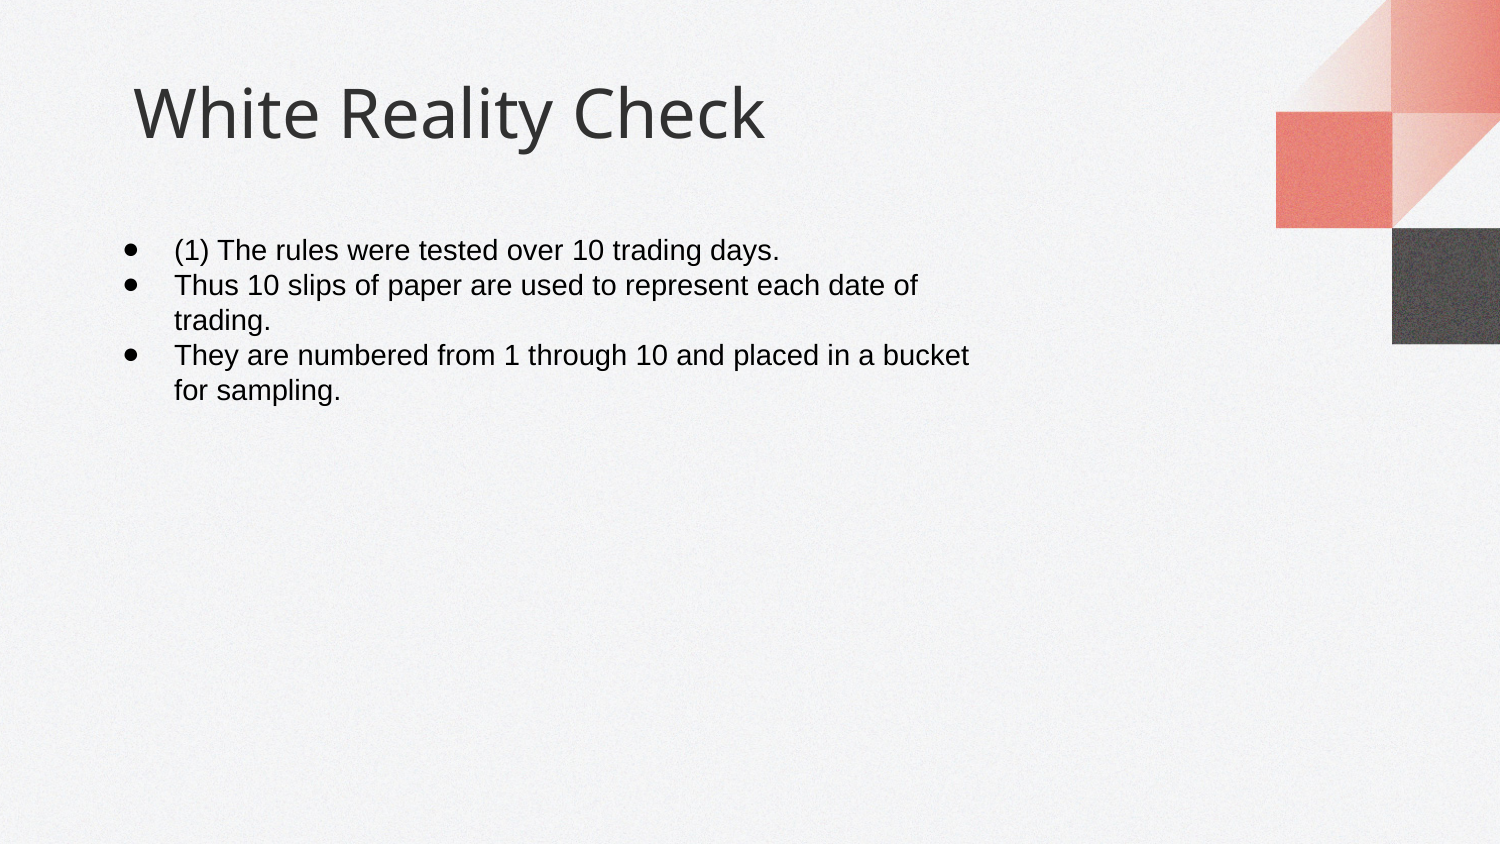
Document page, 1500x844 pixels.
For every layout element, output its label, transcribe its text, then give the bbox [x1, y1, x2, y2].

picture [0, 0, 1500, 844]
text_box (1) The rules were tested over 10 trading days. Thus 10 slips of paper are used to represent each date of trading. They are numbered from 1 through 10 and placed in a bucket for sampling. [84, 216, 988, 526]
title White Reality Check [118, 63, 1159, 158]
